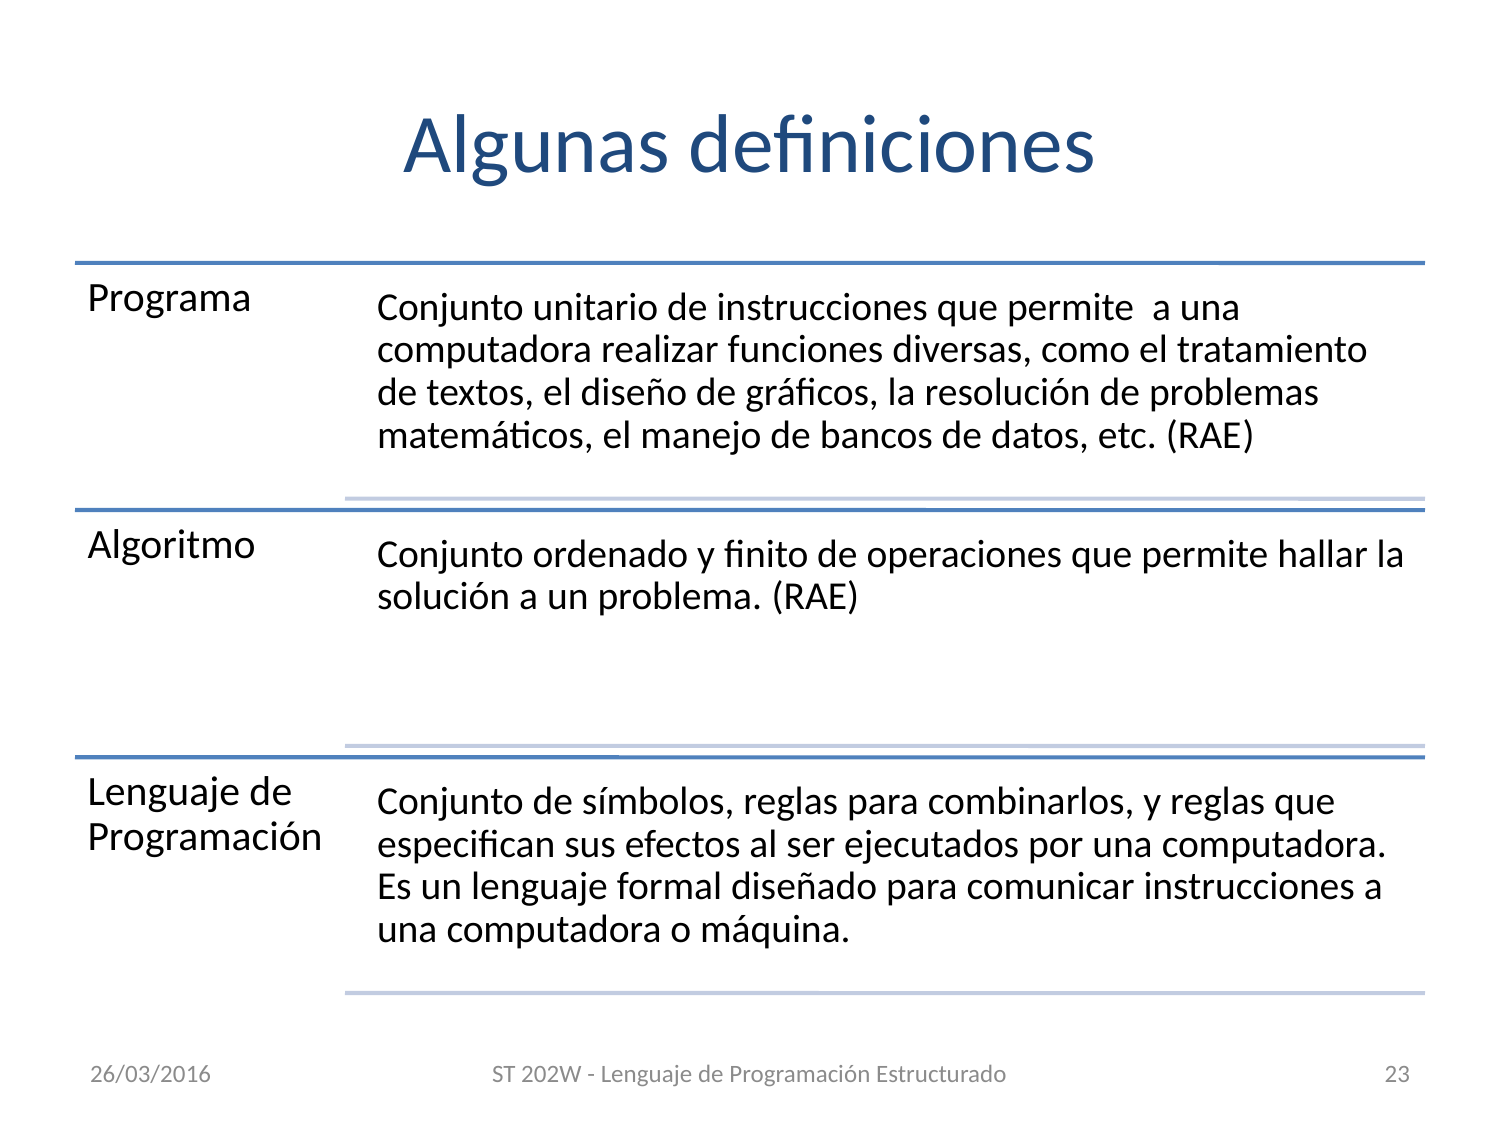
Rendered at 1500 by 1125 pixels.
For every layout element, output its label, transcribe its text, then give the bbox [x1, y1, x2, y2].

footer ST 202W - Lenguaje de Programación Estructurado [462, 1042, 1038, 1103]
slide_number 23 [1074, 1042, 1425, 1103]
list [74, 262, 1426, 1006]
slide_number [75, 1042, 425, 1103]
title Algunas definiciones [75, 45, 1425, 233]
